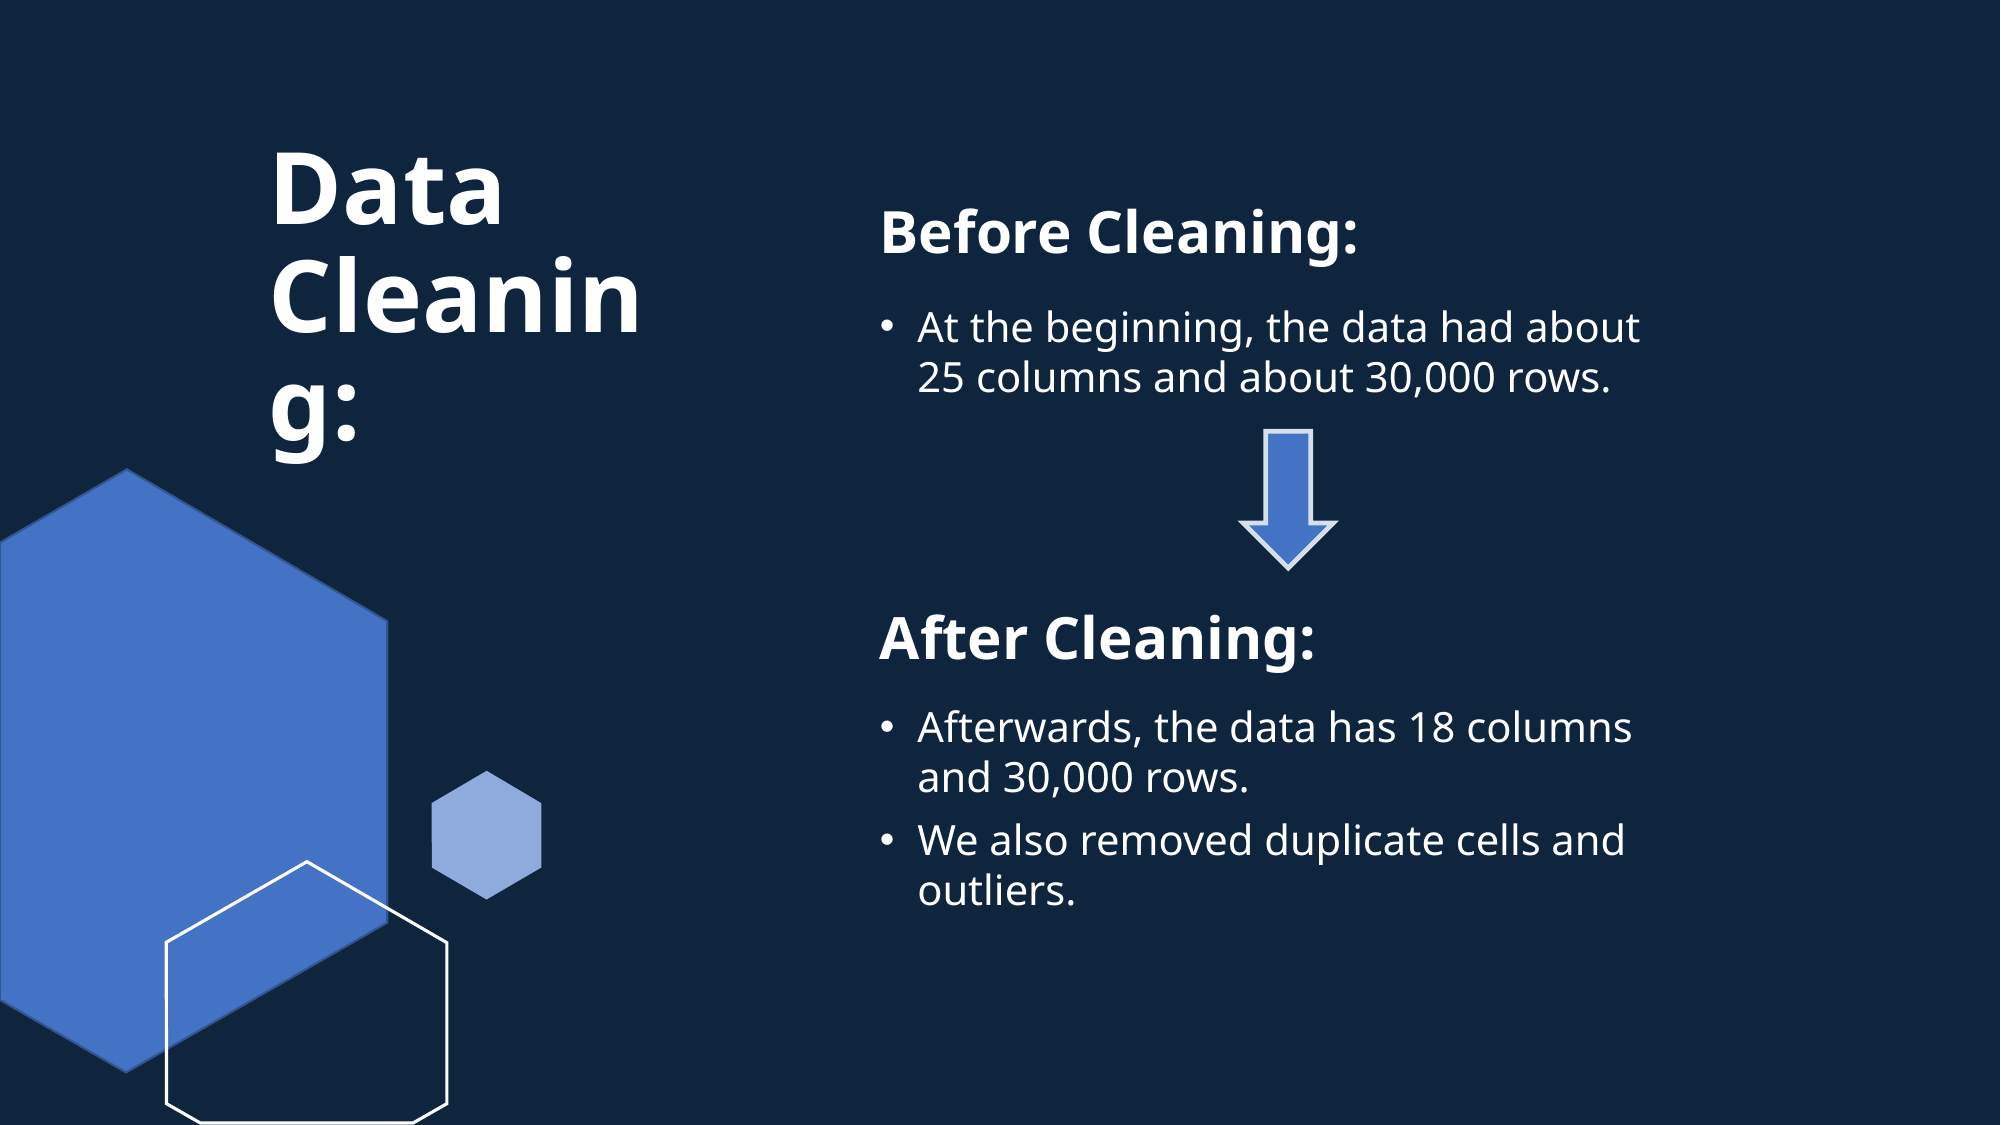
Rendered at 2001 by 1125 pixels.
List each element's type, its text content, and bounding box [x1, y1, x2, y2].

list At the beginning, the data had about 25 columns and about 30,000 rows. [864, 293, 1712, 541]
list After Cleaning: [864, 591, 1712, 679]
title Data Cleaning: [253, 130, 712, 352]
list Before Cleaning: [864, 203, 1712, 273]
list Afterwards, the data has 18 columns and 30,000 rows. We also removed duplicate cells and outliers. [864, 693, 1712, 887]
text_box [1240, 430, 1336, 570]
